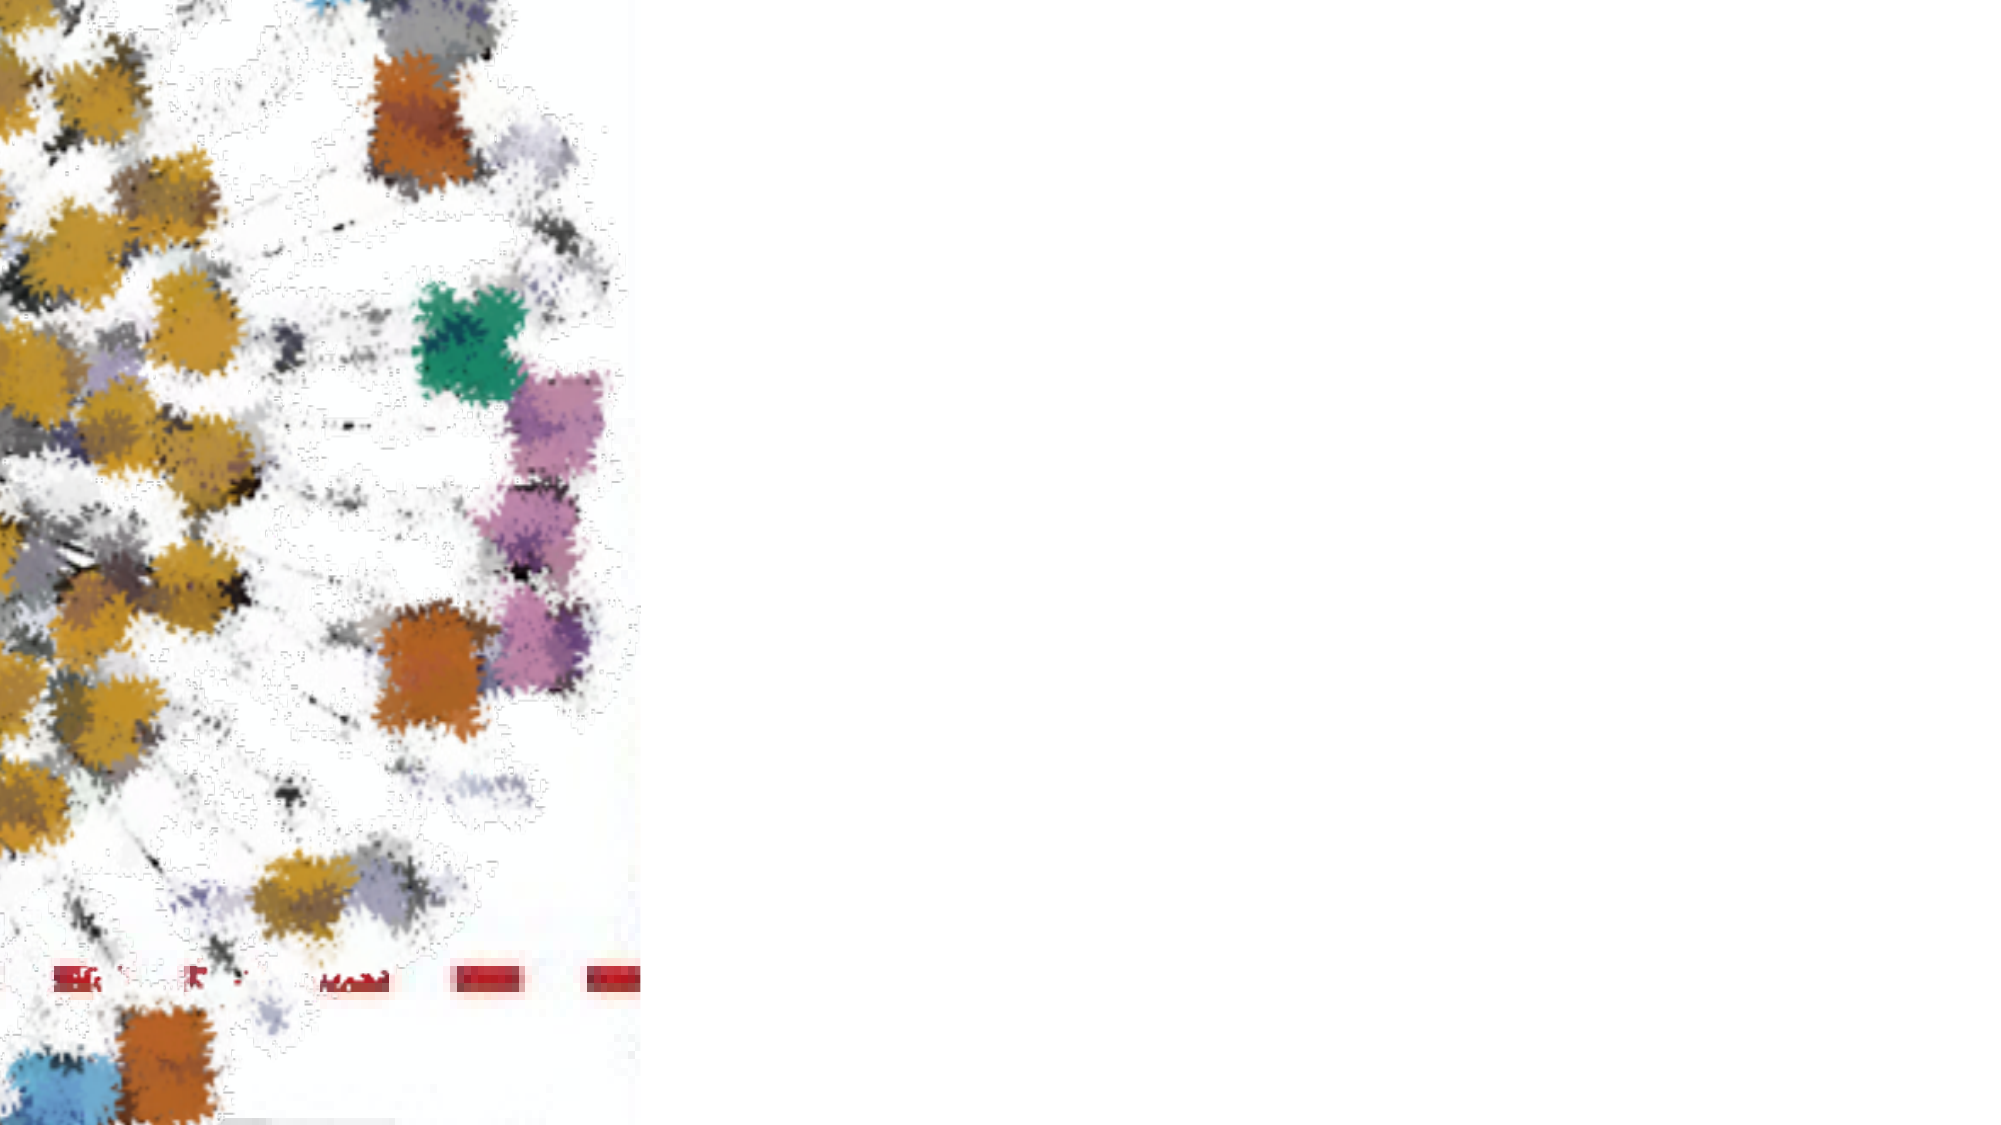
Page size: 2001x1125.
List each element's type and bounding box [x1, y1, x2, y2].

text_box [0, 0, 641, 1125]
